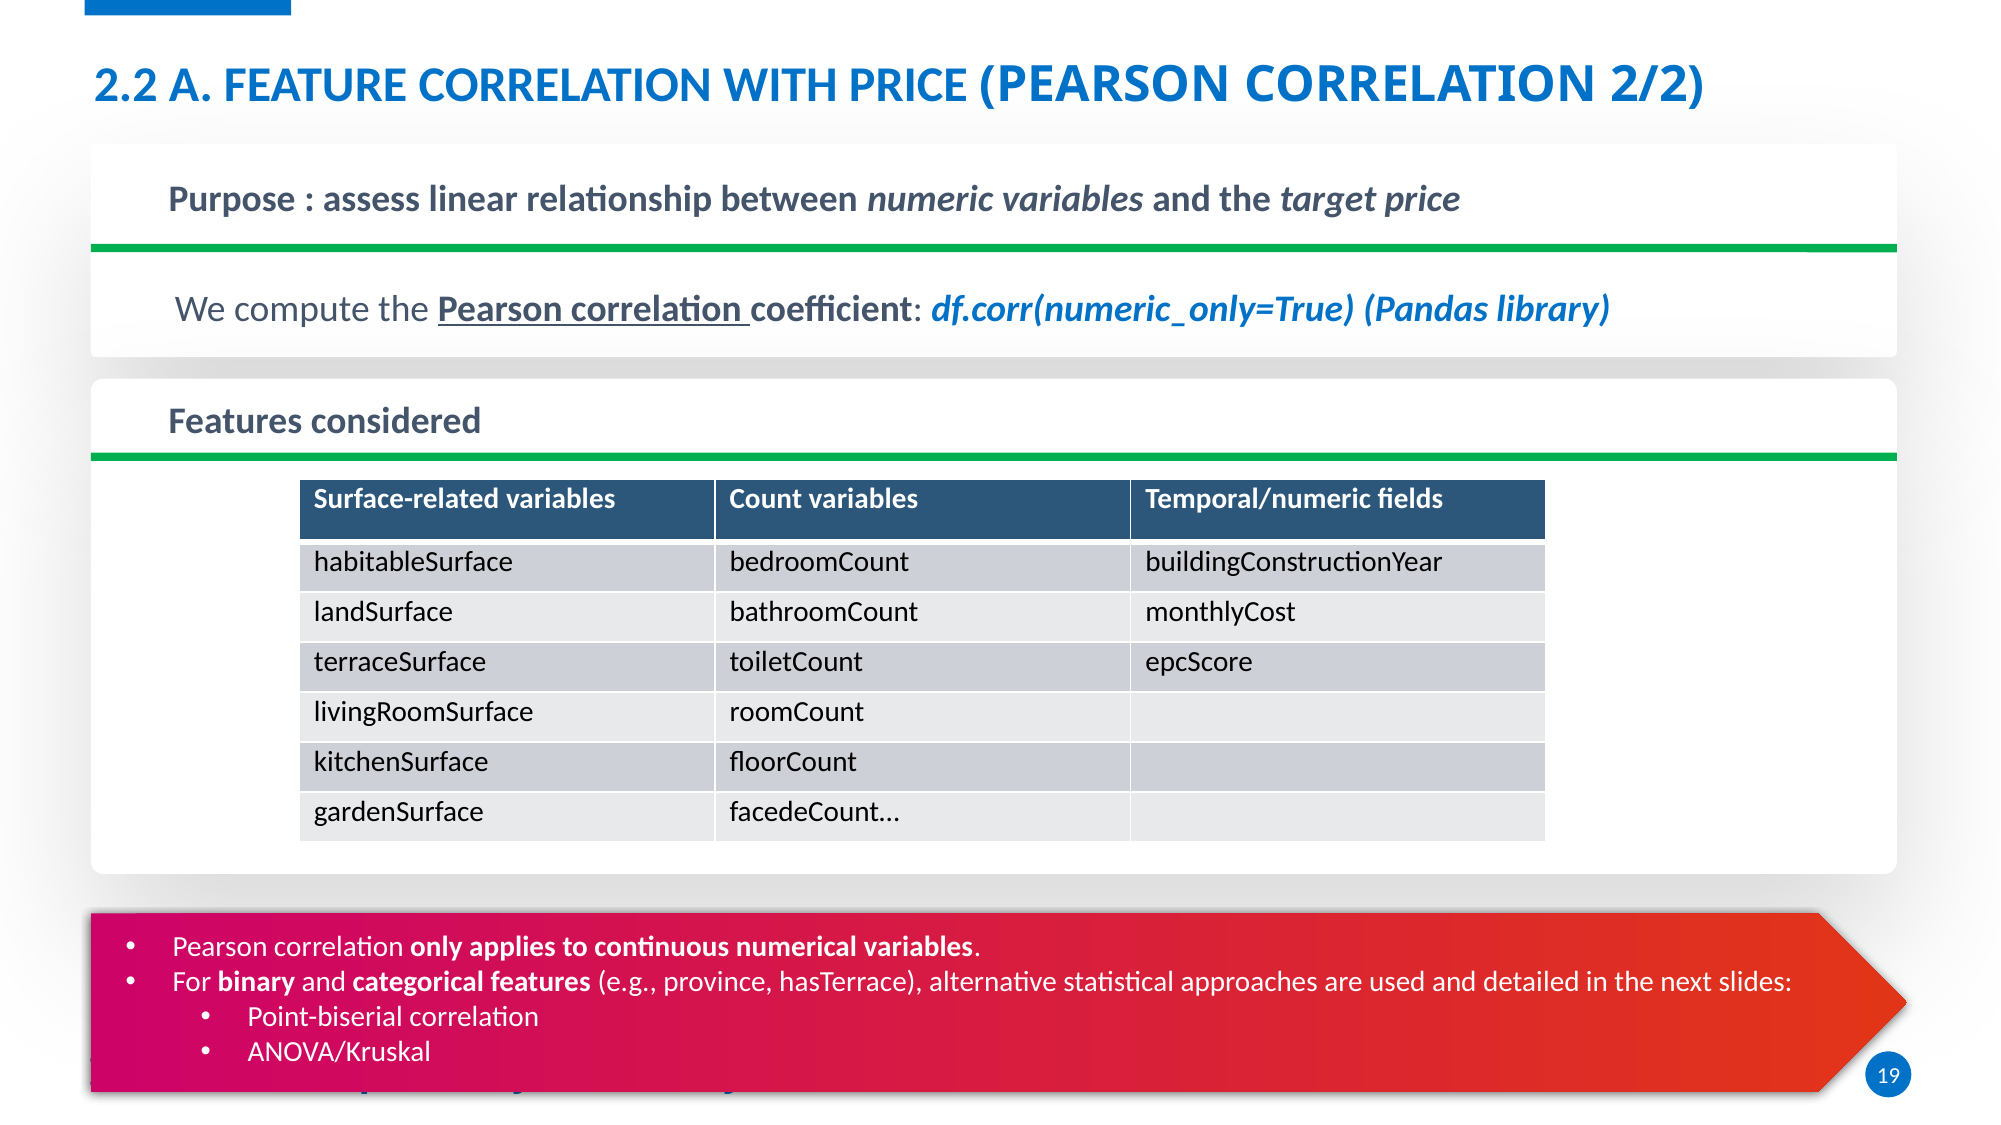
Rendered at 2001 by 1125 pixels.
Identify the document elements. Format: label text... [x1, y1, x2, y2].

text_box Purpose : assess linear relationship between numeric variables and the target price [153, 166, 1840, 226]
text_box [90, 457, 1897, 874]
text_box [90, 249, 1897, 358]
table_cell livingRoomSurface [300, 693, 714, 741]
table_cell landSurface [300, 593, 714, 641]
table_header Surface-related variables [300, 480, 714, 539]
table_cell gardenSurface [300, 793, 714, 841]
table_header Count variables [716, 480, 1130, 539]
text_box [92, 994, 1897, 1043]
table_cell kitchenSurface [300, 743, 714, 791]
table_cell bathroomCount [716, 593, 1130, 641]
text_box [90, 913, 1908, 1092]
table_cell floorCount [716, 743, 1130, 791]
table_cell terraceSurface [300, 643, 714, 691]
text_box Features considered [153, 388, 1840, 449]
table_cell facedeCount… [716, 793, 1130, 841]
table_cell roomCount [716, 693, 1130, 741]
table_cell habitableSurface [300, 545, 714, 591]
text_box [90, 143, 1897, 248]
table_cell [1131, 693, 1545, 741]
table_cell bedroomCount [716, 545, 1130, 591]
text_box [90, 378, 1897, 456]
text_box Pearson correlation only applies to continuous numerical variables. For binary and categorical features (e.g., province, hasTerrace), alternative statistical approaches are used and detailed in the next slides: Point-biserial correlation ANOVA/Kruskal [117, 921, 2000, 970]
table_cell buildingConstructionYear [1131, 545, 1545, 591]
text_box We compute the Pearson correlation coefficient: df.corr(numeric_only=True) (Pandas library) [160, 276, 1876, 336]
table_cell monthlyCost [1131, 593, 1545, 641]
title 2.2 A. Feature Correlation with Price (Pearson correlation 2/2) [78, 0, 1922, 187]
table_cell [1131, 793, 1545, 841]
table_cell toiletCount [716, 643, 1130, 691]
table_header Temporal/numeric fields [1131, 480, 1545, 539]
table_cell epcScore [1131, 643, 1545, 691]
table_cell [1131, 743, 1545, 791]
